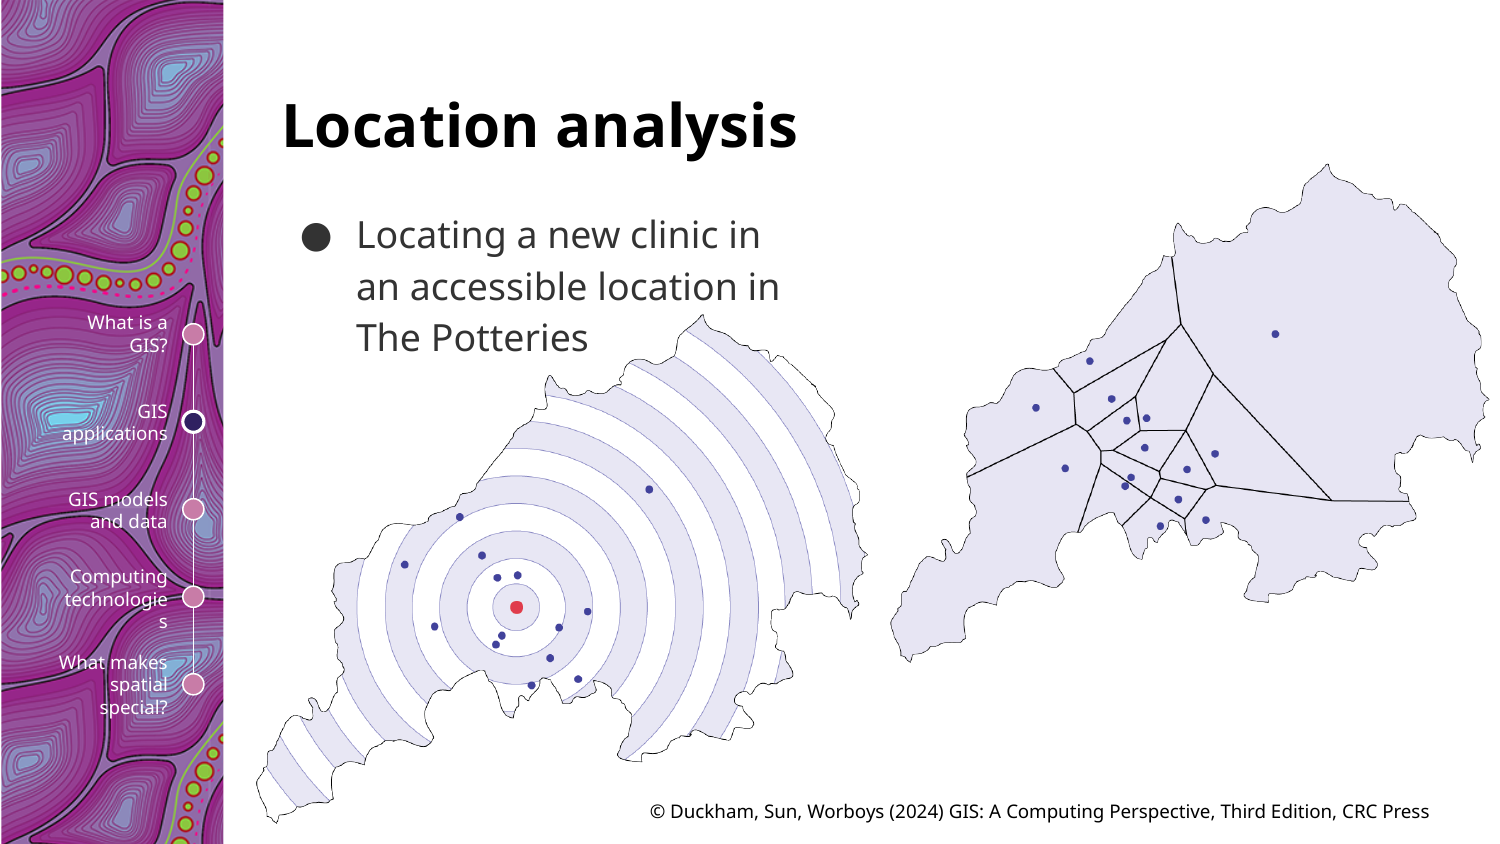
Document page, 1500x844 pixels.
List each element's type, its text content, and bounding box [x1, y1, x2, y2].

picture [890, 163, 1490, 663]
picture [256, 314, 868, 825]
title Location analysis [266, 72, 1449, 176]
picture [1, 0, 224, 844]
list Locating a new clinic in an accessible location in The Potteries [266, 189, 829, 313]
text_box [182, 411, 204, 433]
